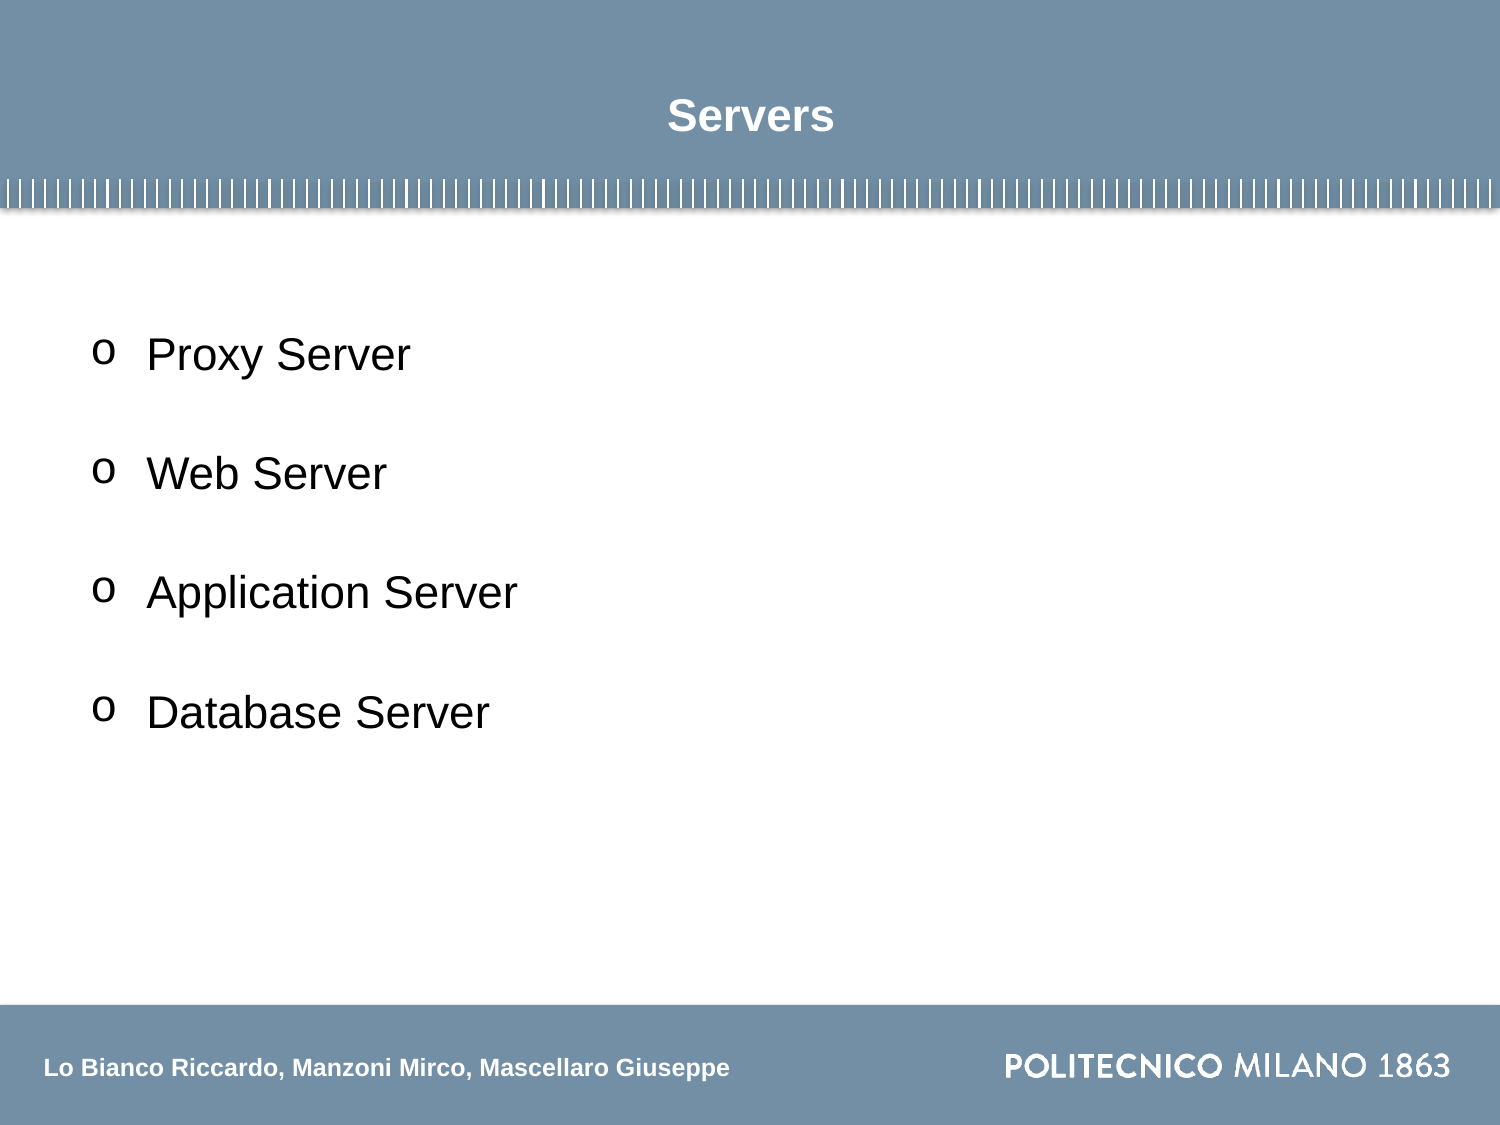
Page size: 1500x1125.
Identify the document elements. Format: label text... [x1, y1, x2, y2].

list Proxy Server Web Server Application Server Database Server [75, 262, 1441, 1005]
picture [999, 1041, 1456, 1089]
title Servers [47, 22, 1455, 161]
